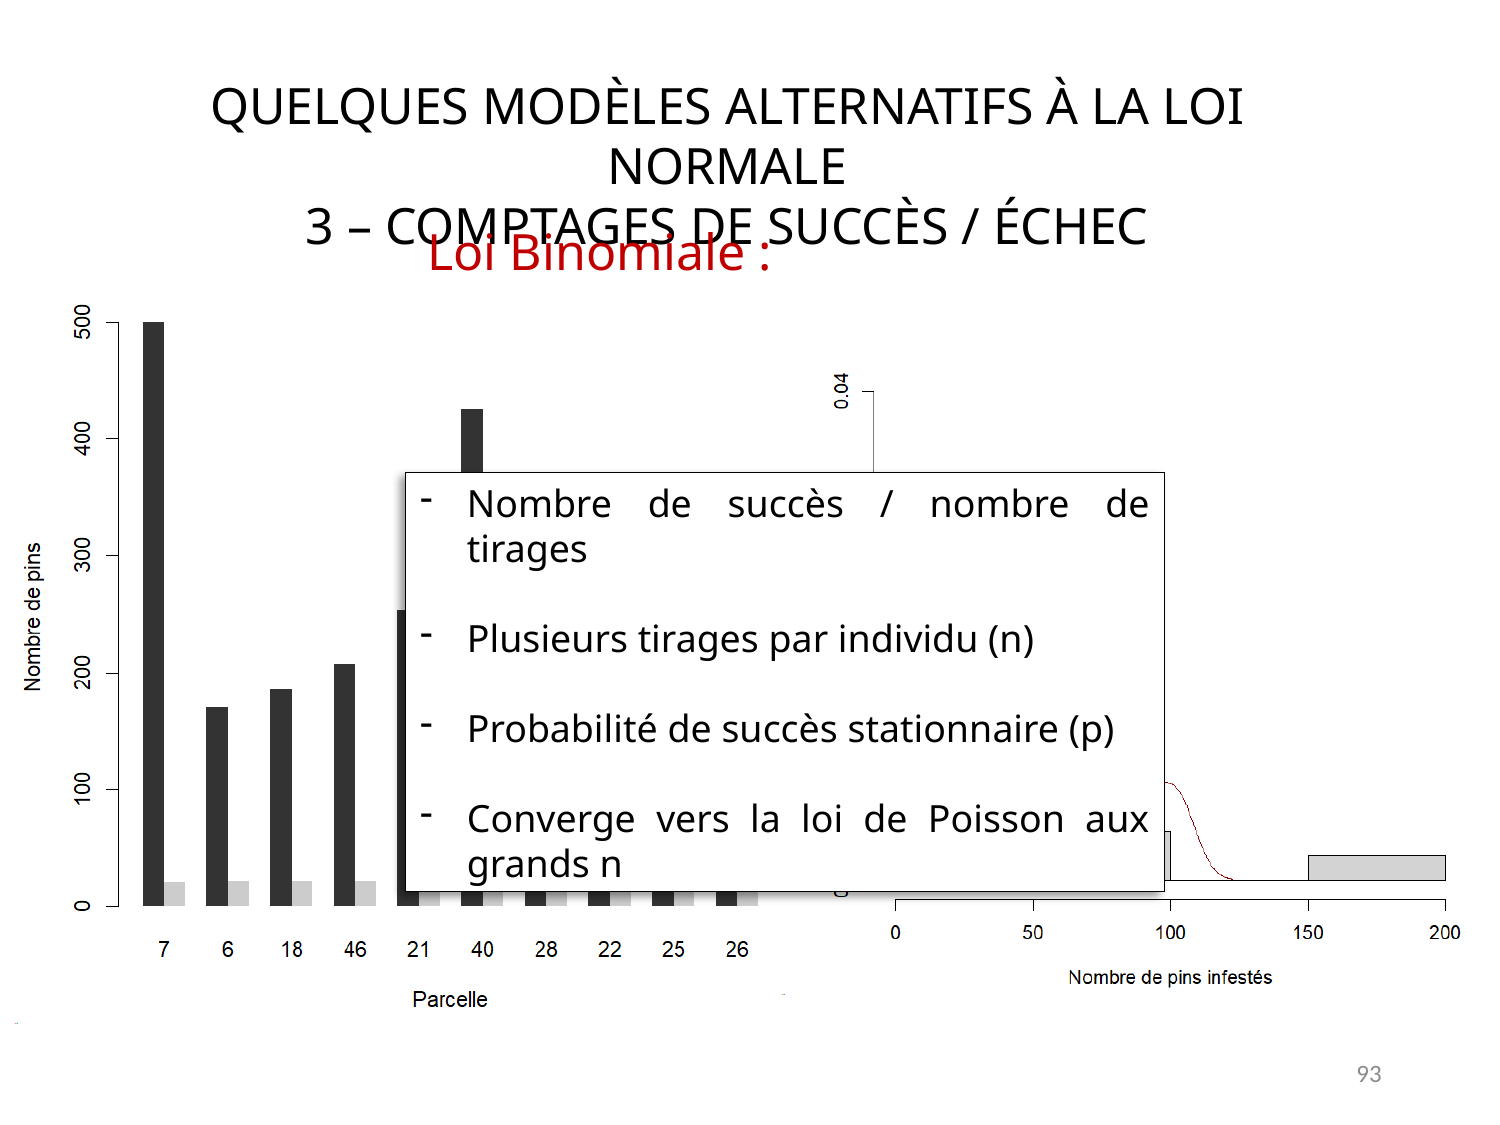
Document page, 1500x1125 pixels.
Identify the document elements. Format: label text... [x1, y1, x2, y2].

slide_number 93 [1059, 1042, 1397, 1103]
picture [14, 291, 775, 1024]
picture [782, 352, 1485, 995]
text_box Quelques modèles alternatifs à la loi normale 3 – Comptages de succès / échec [94, 67, 1360, 263]
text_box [405, 213, 1165, 806]
